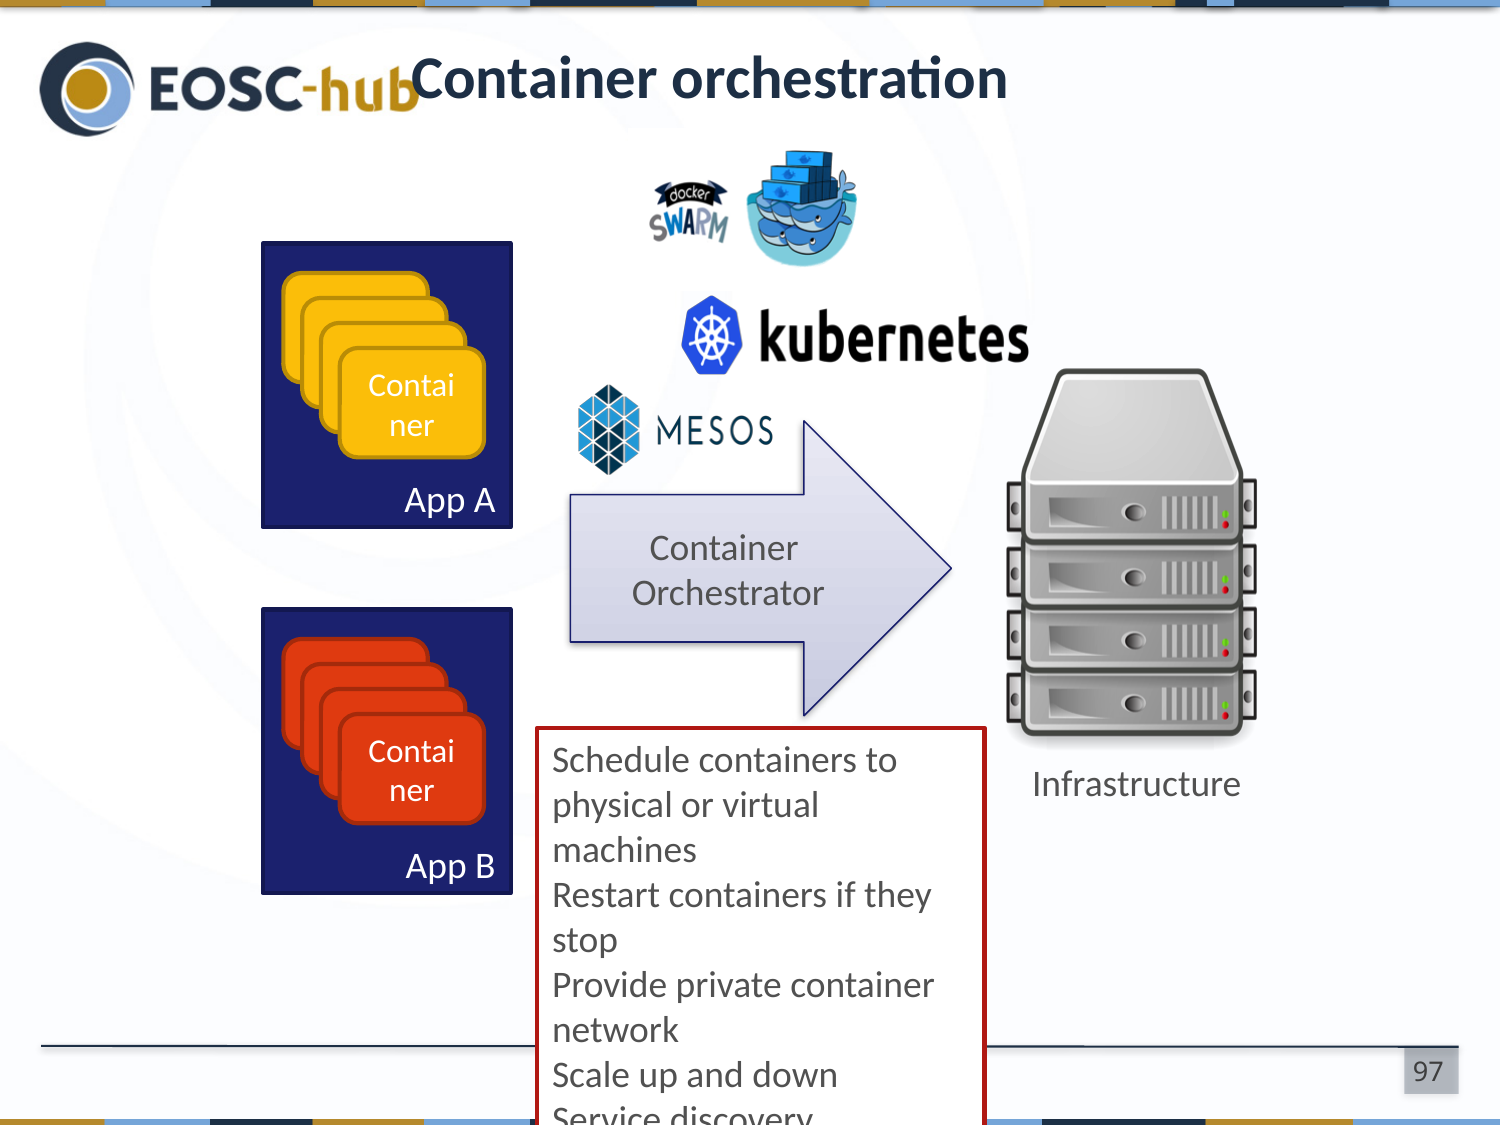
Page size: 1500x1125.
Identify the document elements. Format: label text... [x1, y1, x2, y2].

title Container orchestration [396, 30, 1460, 120]
text_box Schedule containers to physical or virtual machines Restart containers if they stop Provide private container network Scale up and down Service discovery [535, 726, 987, 1125]
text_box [262, 243, 511, 894]
picture [0, 6, 1500, 1125]
text_box Container Orchestrator [569, 484, 952, 717]
slide_number 97 [1074, 1046, 1459, 1094]
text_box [578, 128, 1031, 477]
